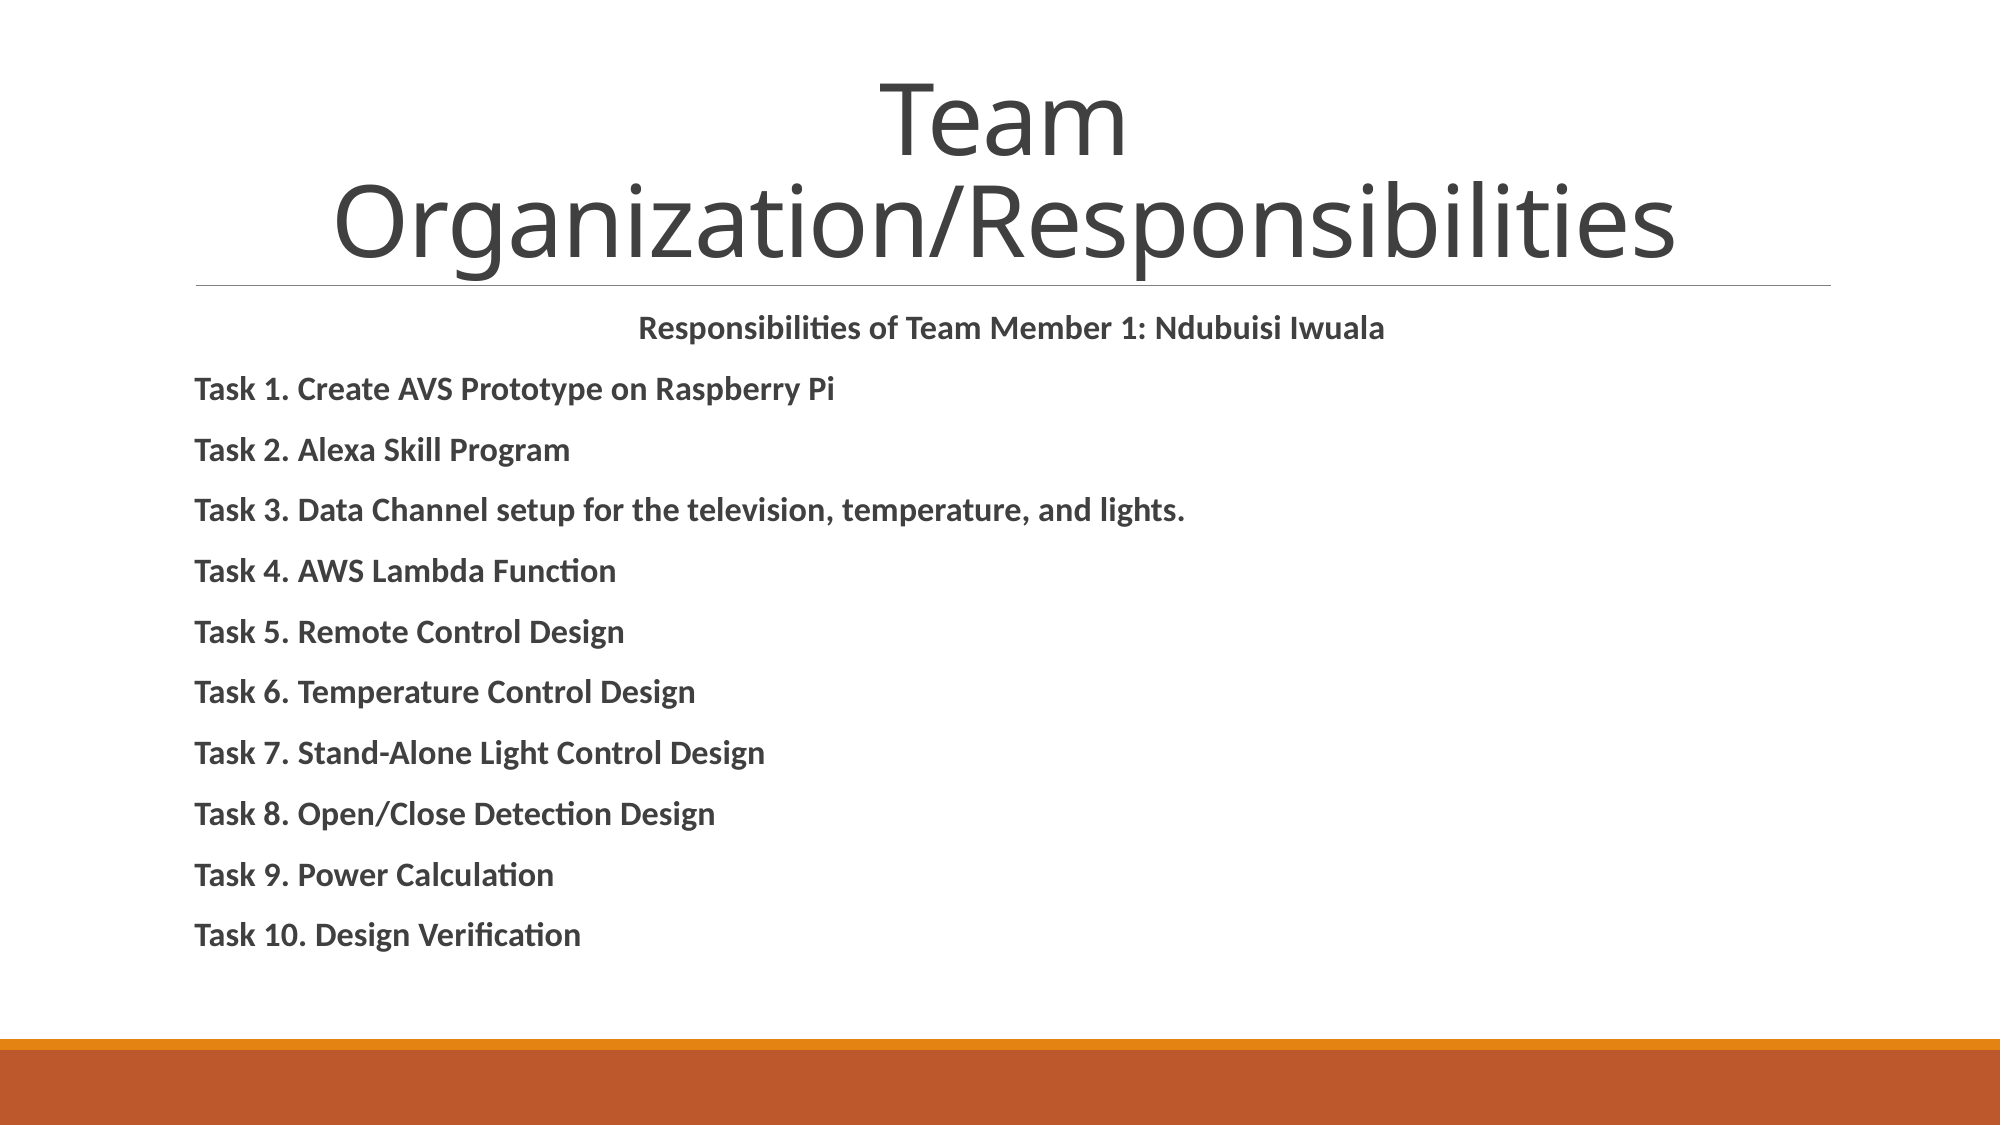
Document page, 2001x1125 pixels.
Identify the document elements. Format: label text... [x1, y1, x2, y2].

list Responsibilities of Team Member 1: Ndubuisi Iwuala Task 1. Create AVS Prototype on Raspberry Pi Task 2. Alexa Skill Program Task 3. Data Channel setup for the television, temperature, and lights. Task 4. AWS Lambda Function Task 5. Remote Control Design Task 6. Temperature Control Design Task 7. Stand-Alone Light Control Design Task 8. Open/Close Detection Design Task 9. Power Calculation Task 10. Design Verification [180, 302, 1830, 963]
title Team Organization/Responsibilities [180, 47, 1830, 285]
